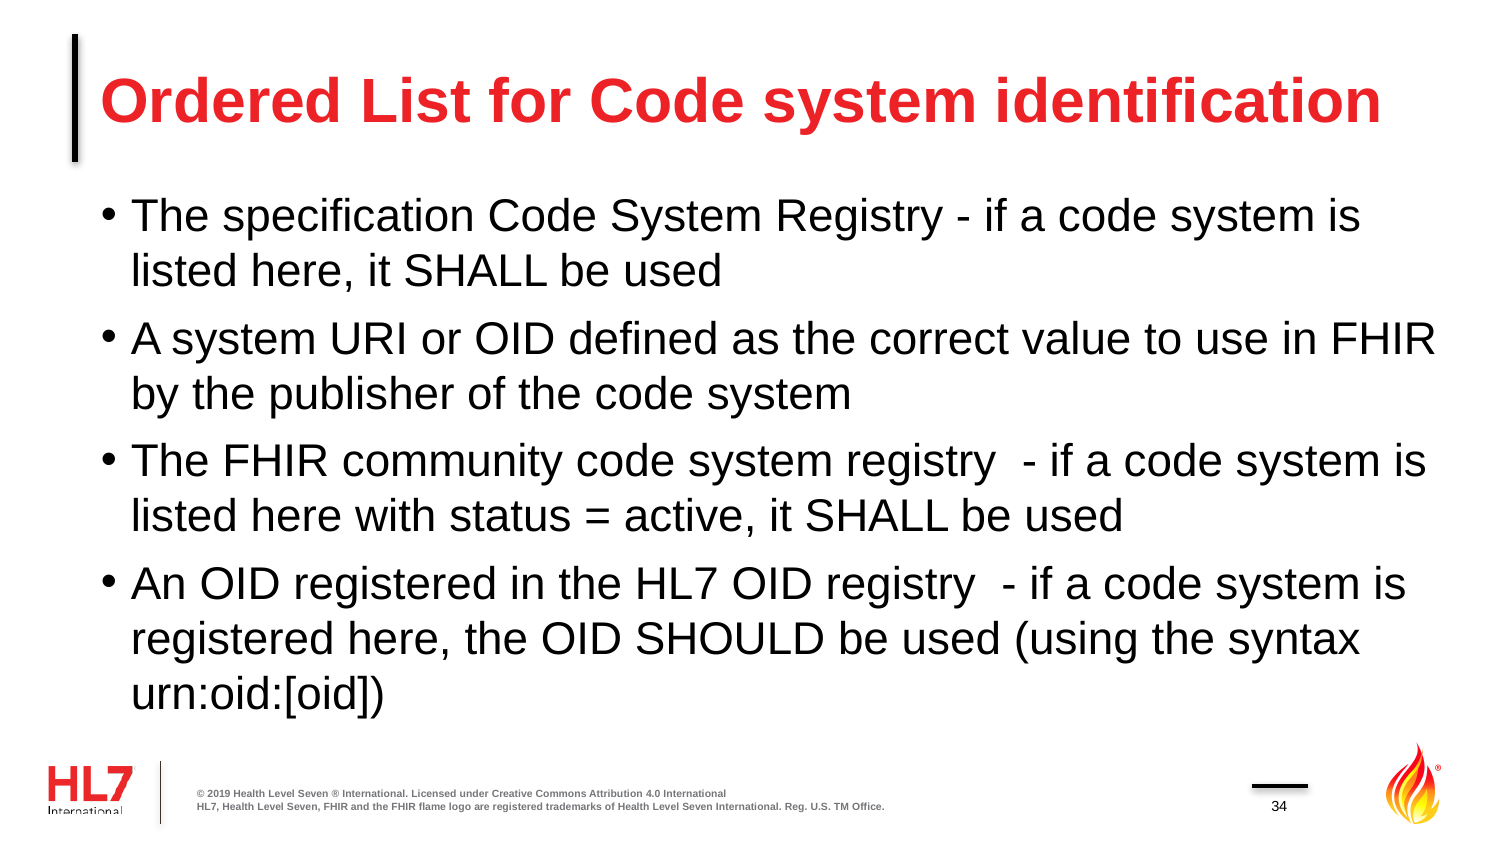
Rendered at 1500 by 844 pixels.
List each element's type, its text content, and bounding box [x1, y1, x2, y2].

picture [1386, 742, 1441, 824]
slide_number 34 [1257, 788, 1302, 815]
footer © 2019 Health Level Seven ® International. Licensed under Creative Commons Attribution 4.0 International HL7, Health Level Seven, FHIR and the FHIR flame logo are registered trademarks of Health Level Seven International. Reg. U.S. TM Office. [196, 786, 941, 813]
title Ordered List for Code system identification [100, 33, 1451, 163]
list The specification Code System Registry - if a code system is listed here, it SHALL be used A system URI or OID defined as the correct value to use in FHIR by the publisher of the code system The FHIR community code system registry - if a code system is listed here with status = active, it SHALL be used An OID registered in the HL7 OID registry - if a code system is registered here, the OID SHOULD be used (using the syntax urn:oid:[oid]) [100, 186, 1451, 740]
